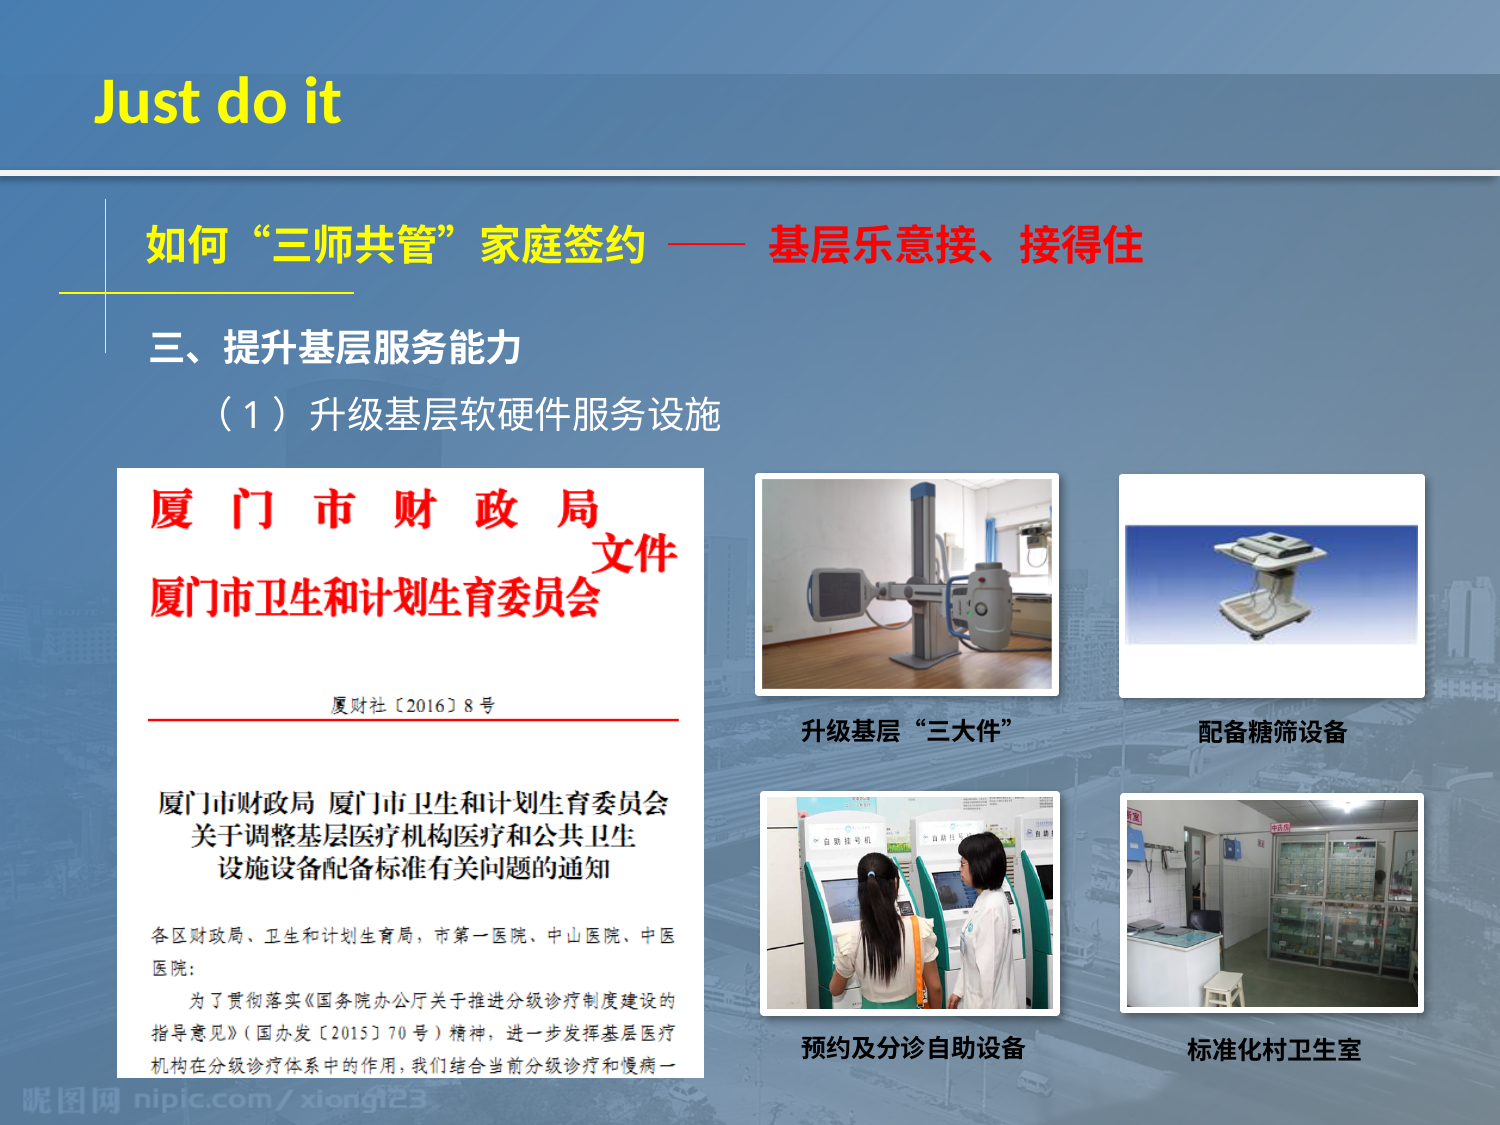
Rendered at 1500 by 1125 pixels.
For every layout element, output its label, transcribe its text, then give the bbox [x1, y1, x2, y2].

text_box —— 基层乐意接、接得住 [650, 210, 1160, 276]
picture [1124, 480, 1419, 692]
picture [761, 478, 1054, 690]
text_box 配备糖筛设备 [1183, 709, 1364, 755]
text_box 如何“三师共管”家庭签约 [131, 210, 650, 276]
picture [1126, 799, 1419, 1008]
text_box 标准化村卫生室 [1173, 1027, 1378, 1073]
text_box 预约及分诊自助设备 [786, 1024, 1042, 1070]
text_box （1）升级基层软硬件服务设施 [105, 383, 1325, 444]
text_box 三、提升基层服务能力 [58, 316, 985, 377]
text_box 升级基层“三大件” [786, 707, 1042, 753]
picture [766, 796, 1054, 1010]
title Just do it [79, 45, 1430, 149]
picture [116, 468, 704, 1079]
